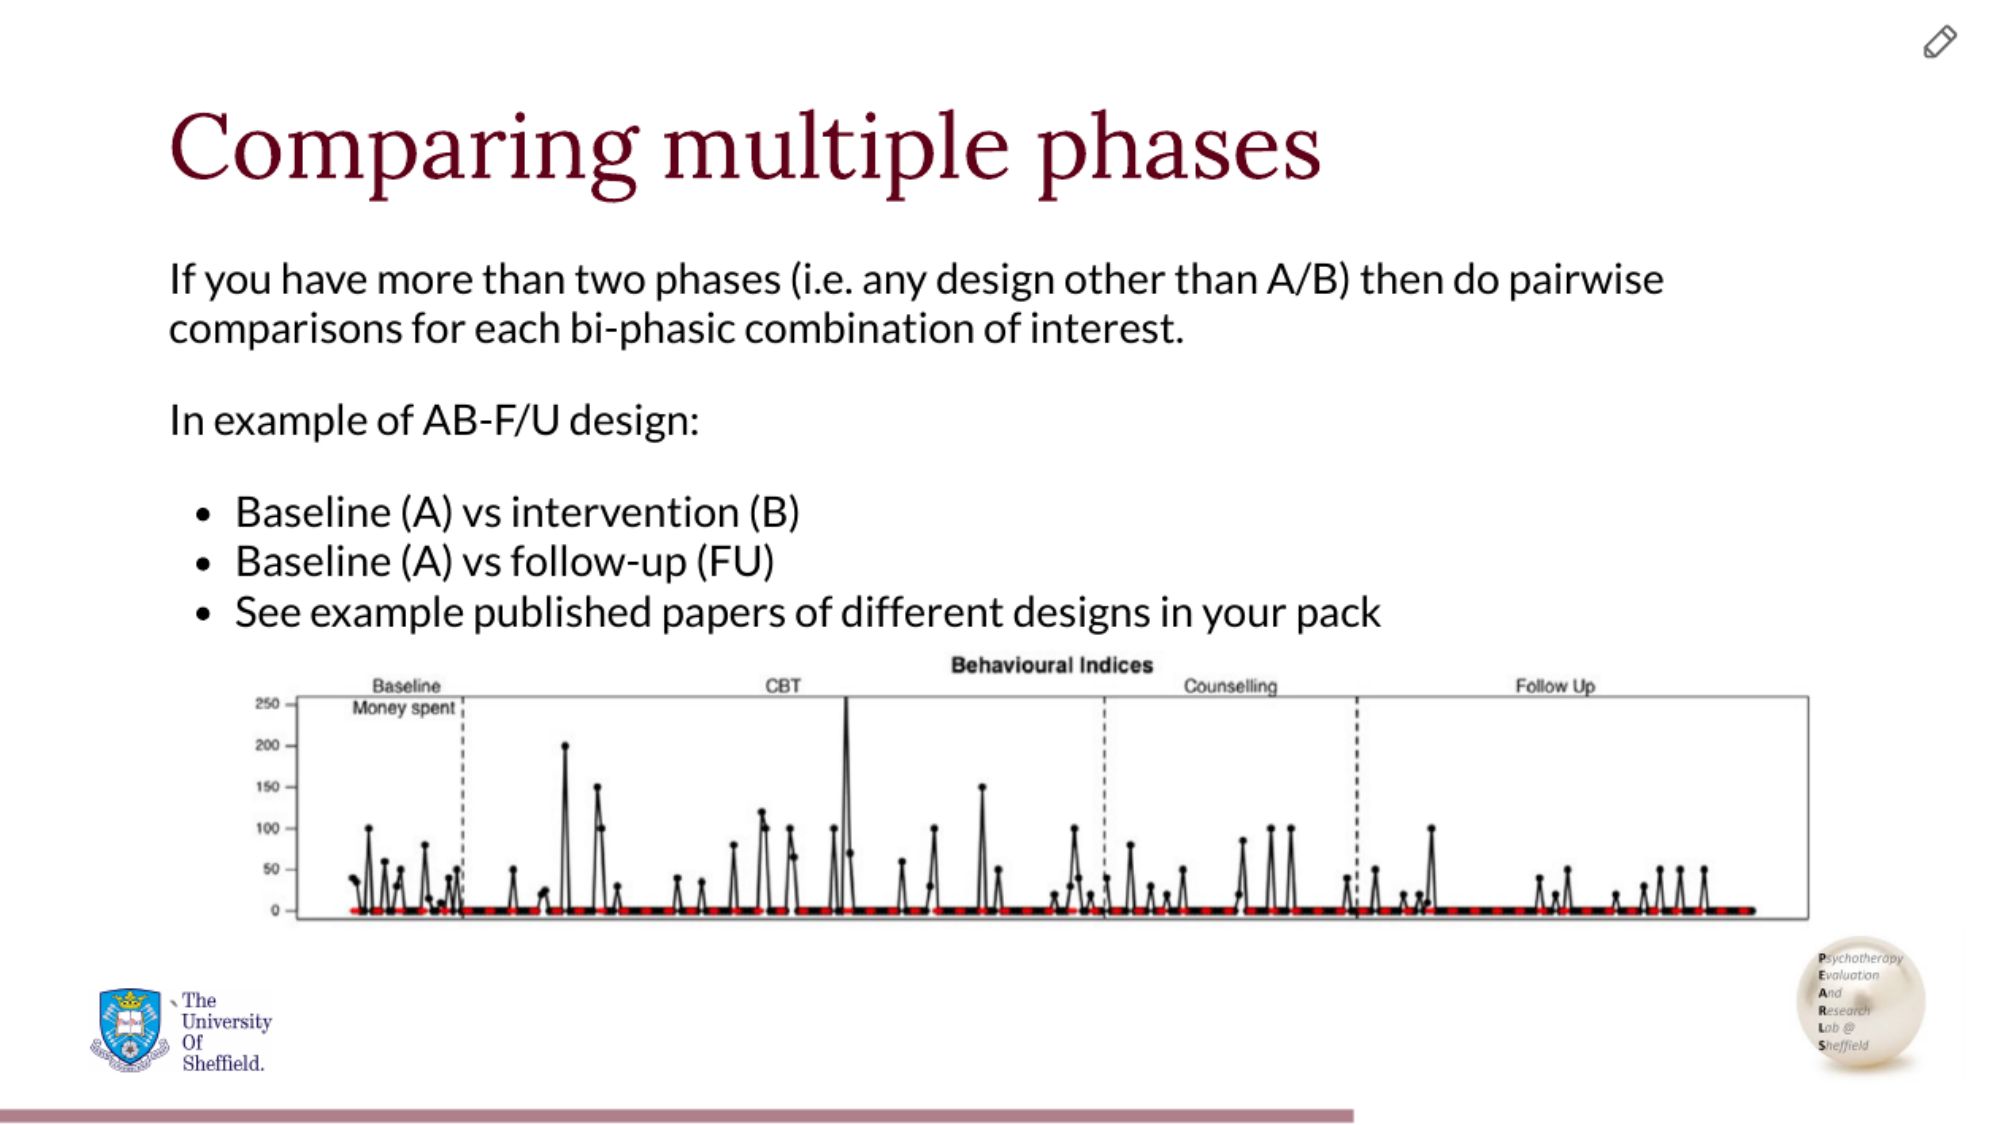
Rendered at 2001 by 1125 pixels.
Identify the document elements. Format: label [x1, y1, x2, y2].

list [0, 0, 2000, 1125]
